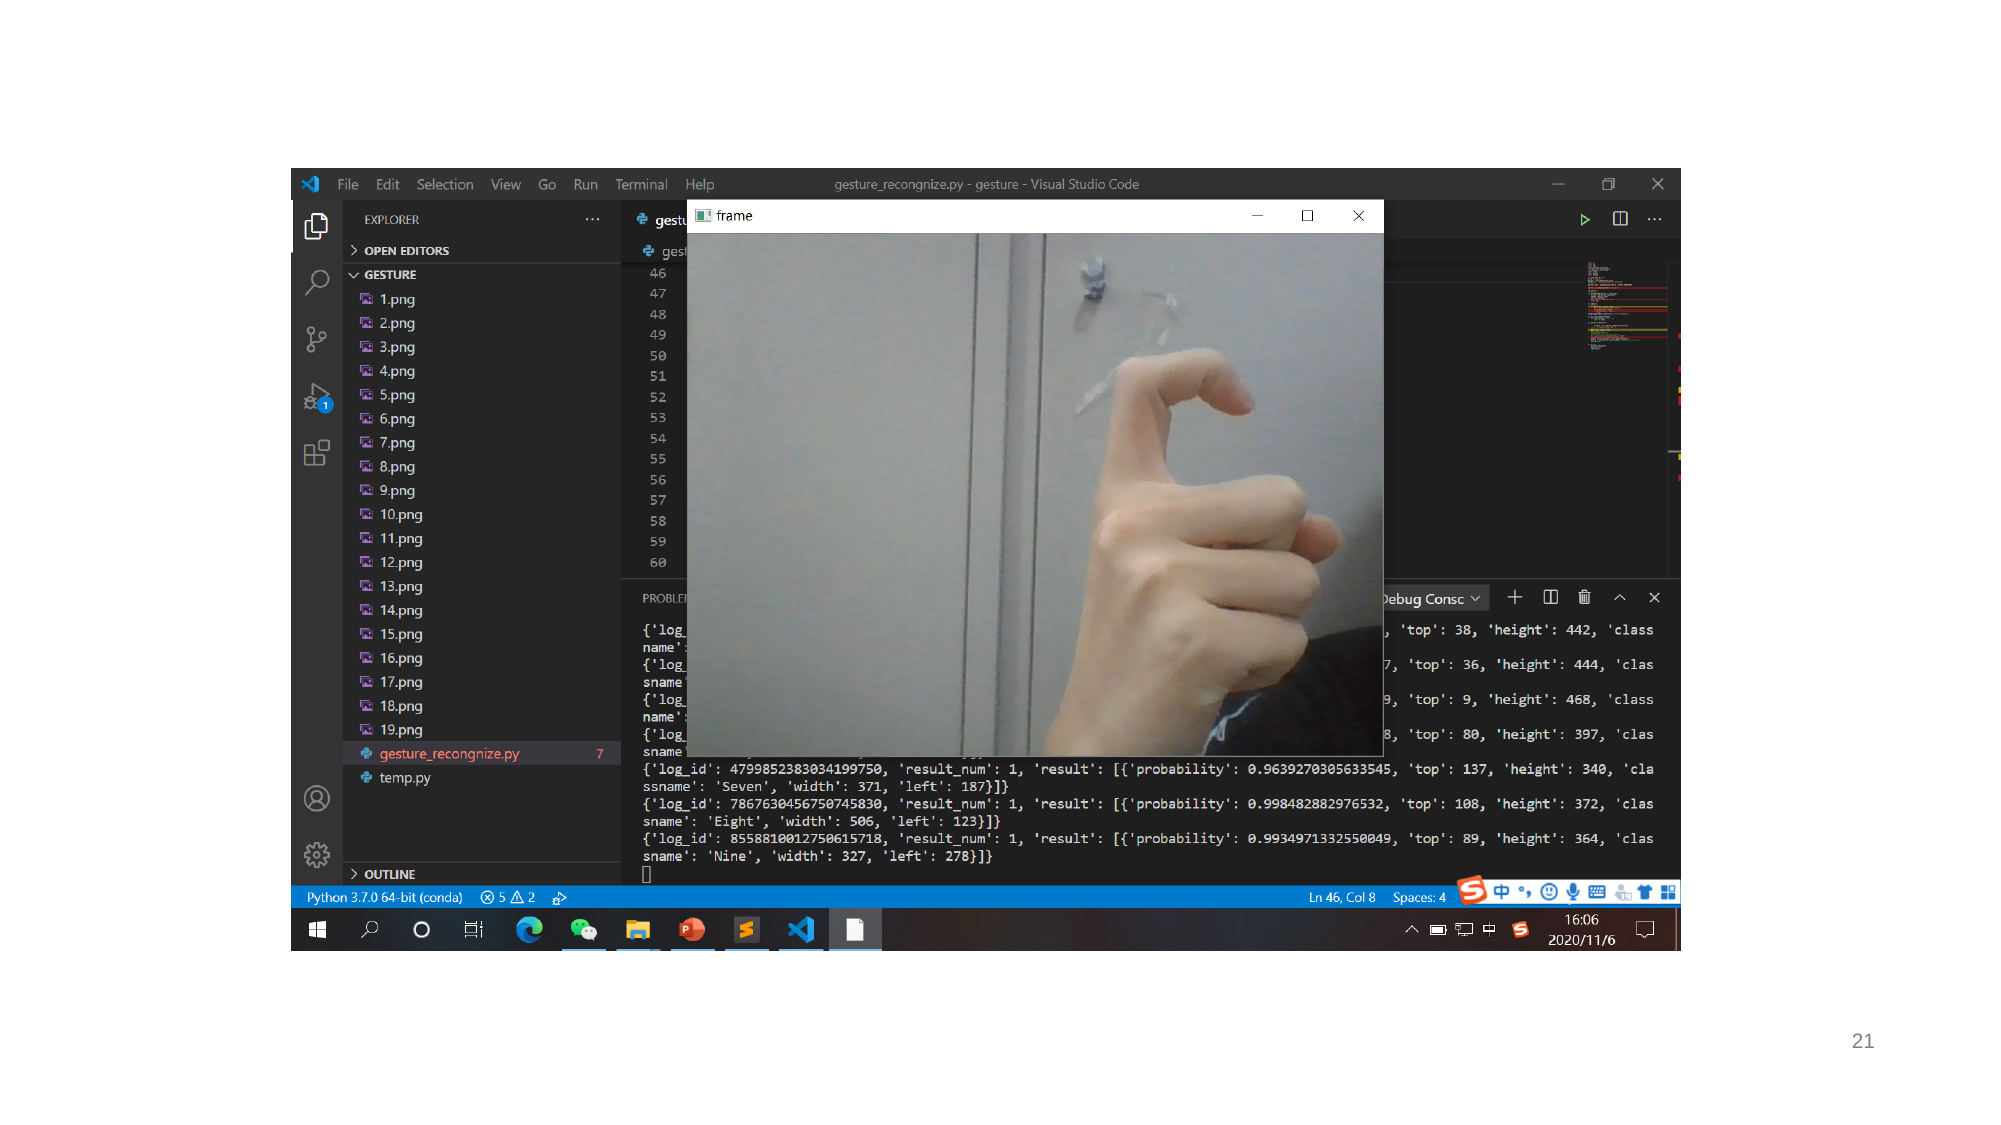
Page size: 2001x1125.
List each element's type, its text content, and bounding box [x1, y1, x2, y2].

picture [291, 168, 1681, 951]
slide_number 21 [1412, 1022, 1890, 1057]
